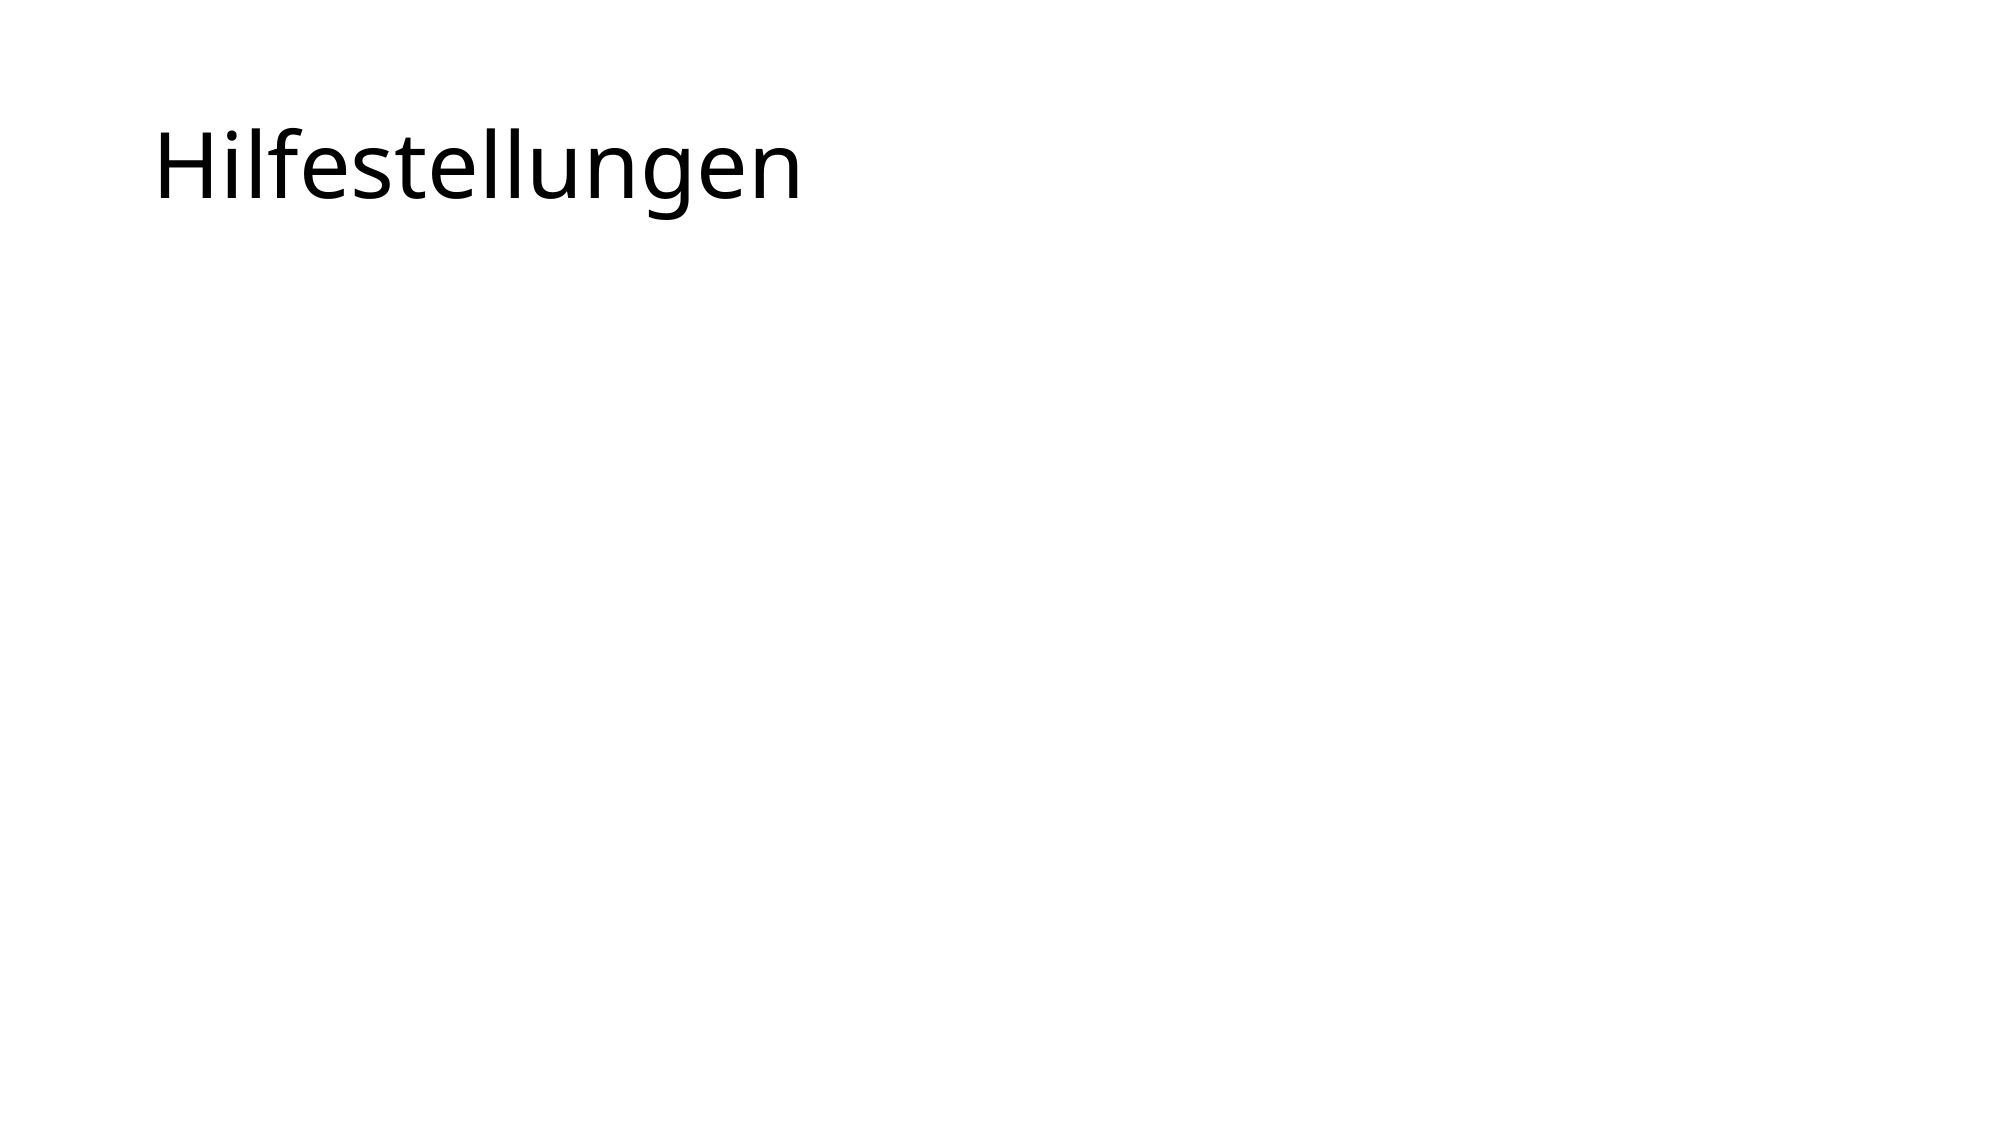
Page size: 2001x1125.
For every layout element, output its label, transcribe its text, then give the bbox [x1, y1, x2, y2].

title Hilfestellungen [137, 59, 1863, 278]
